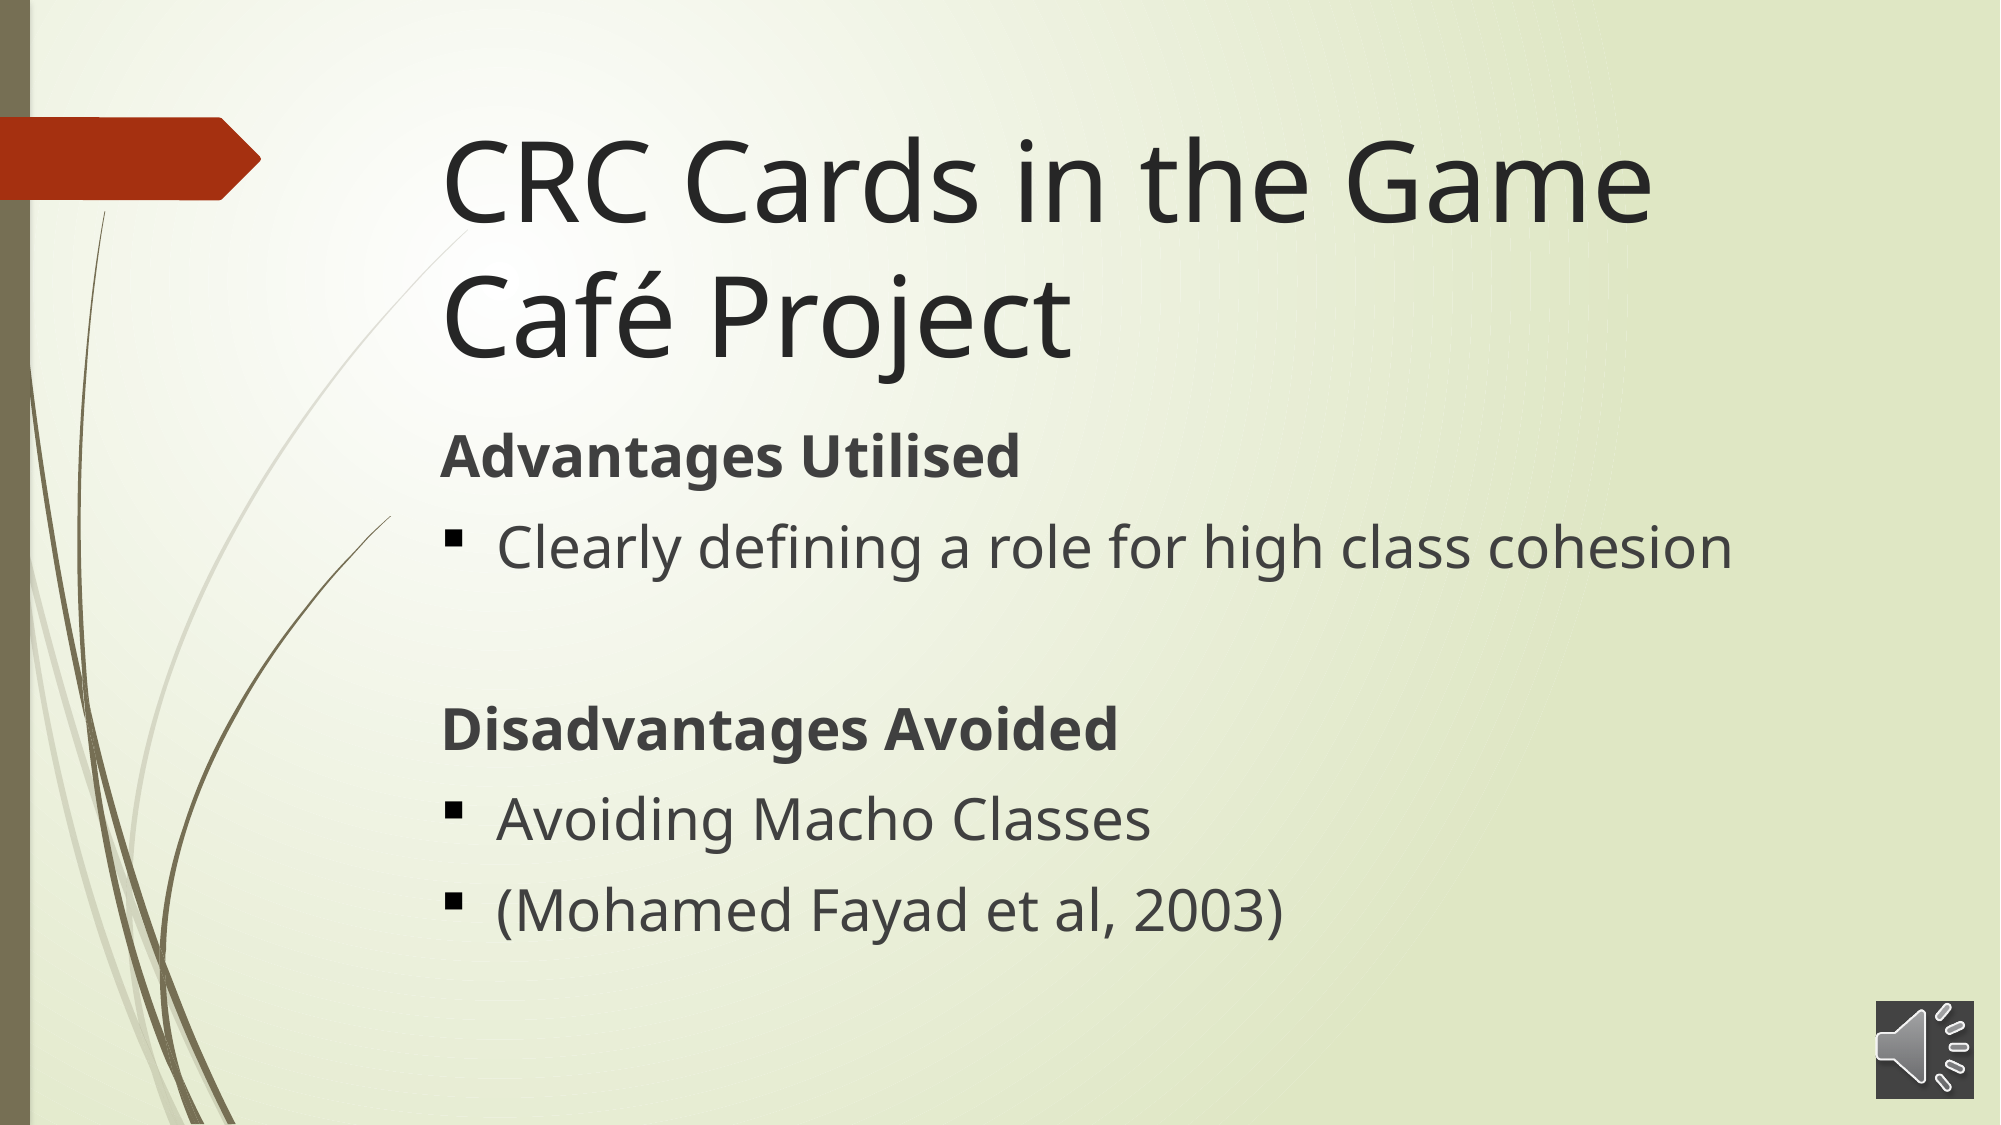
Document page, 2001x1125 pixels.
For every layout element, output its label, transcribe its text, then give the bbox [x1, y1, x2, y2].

picture [1874, 999, 1976, 1101]
list Advantages Utilised Clearly defining a role for high class cohesion Disadvantages Avoided Avoiding Macho Classes (Mohamed Fayad et al, 2003) [425, 412, 1888, 1032]
title CRC Cards in the Game Café Project [425, 102, 1888, 375]
